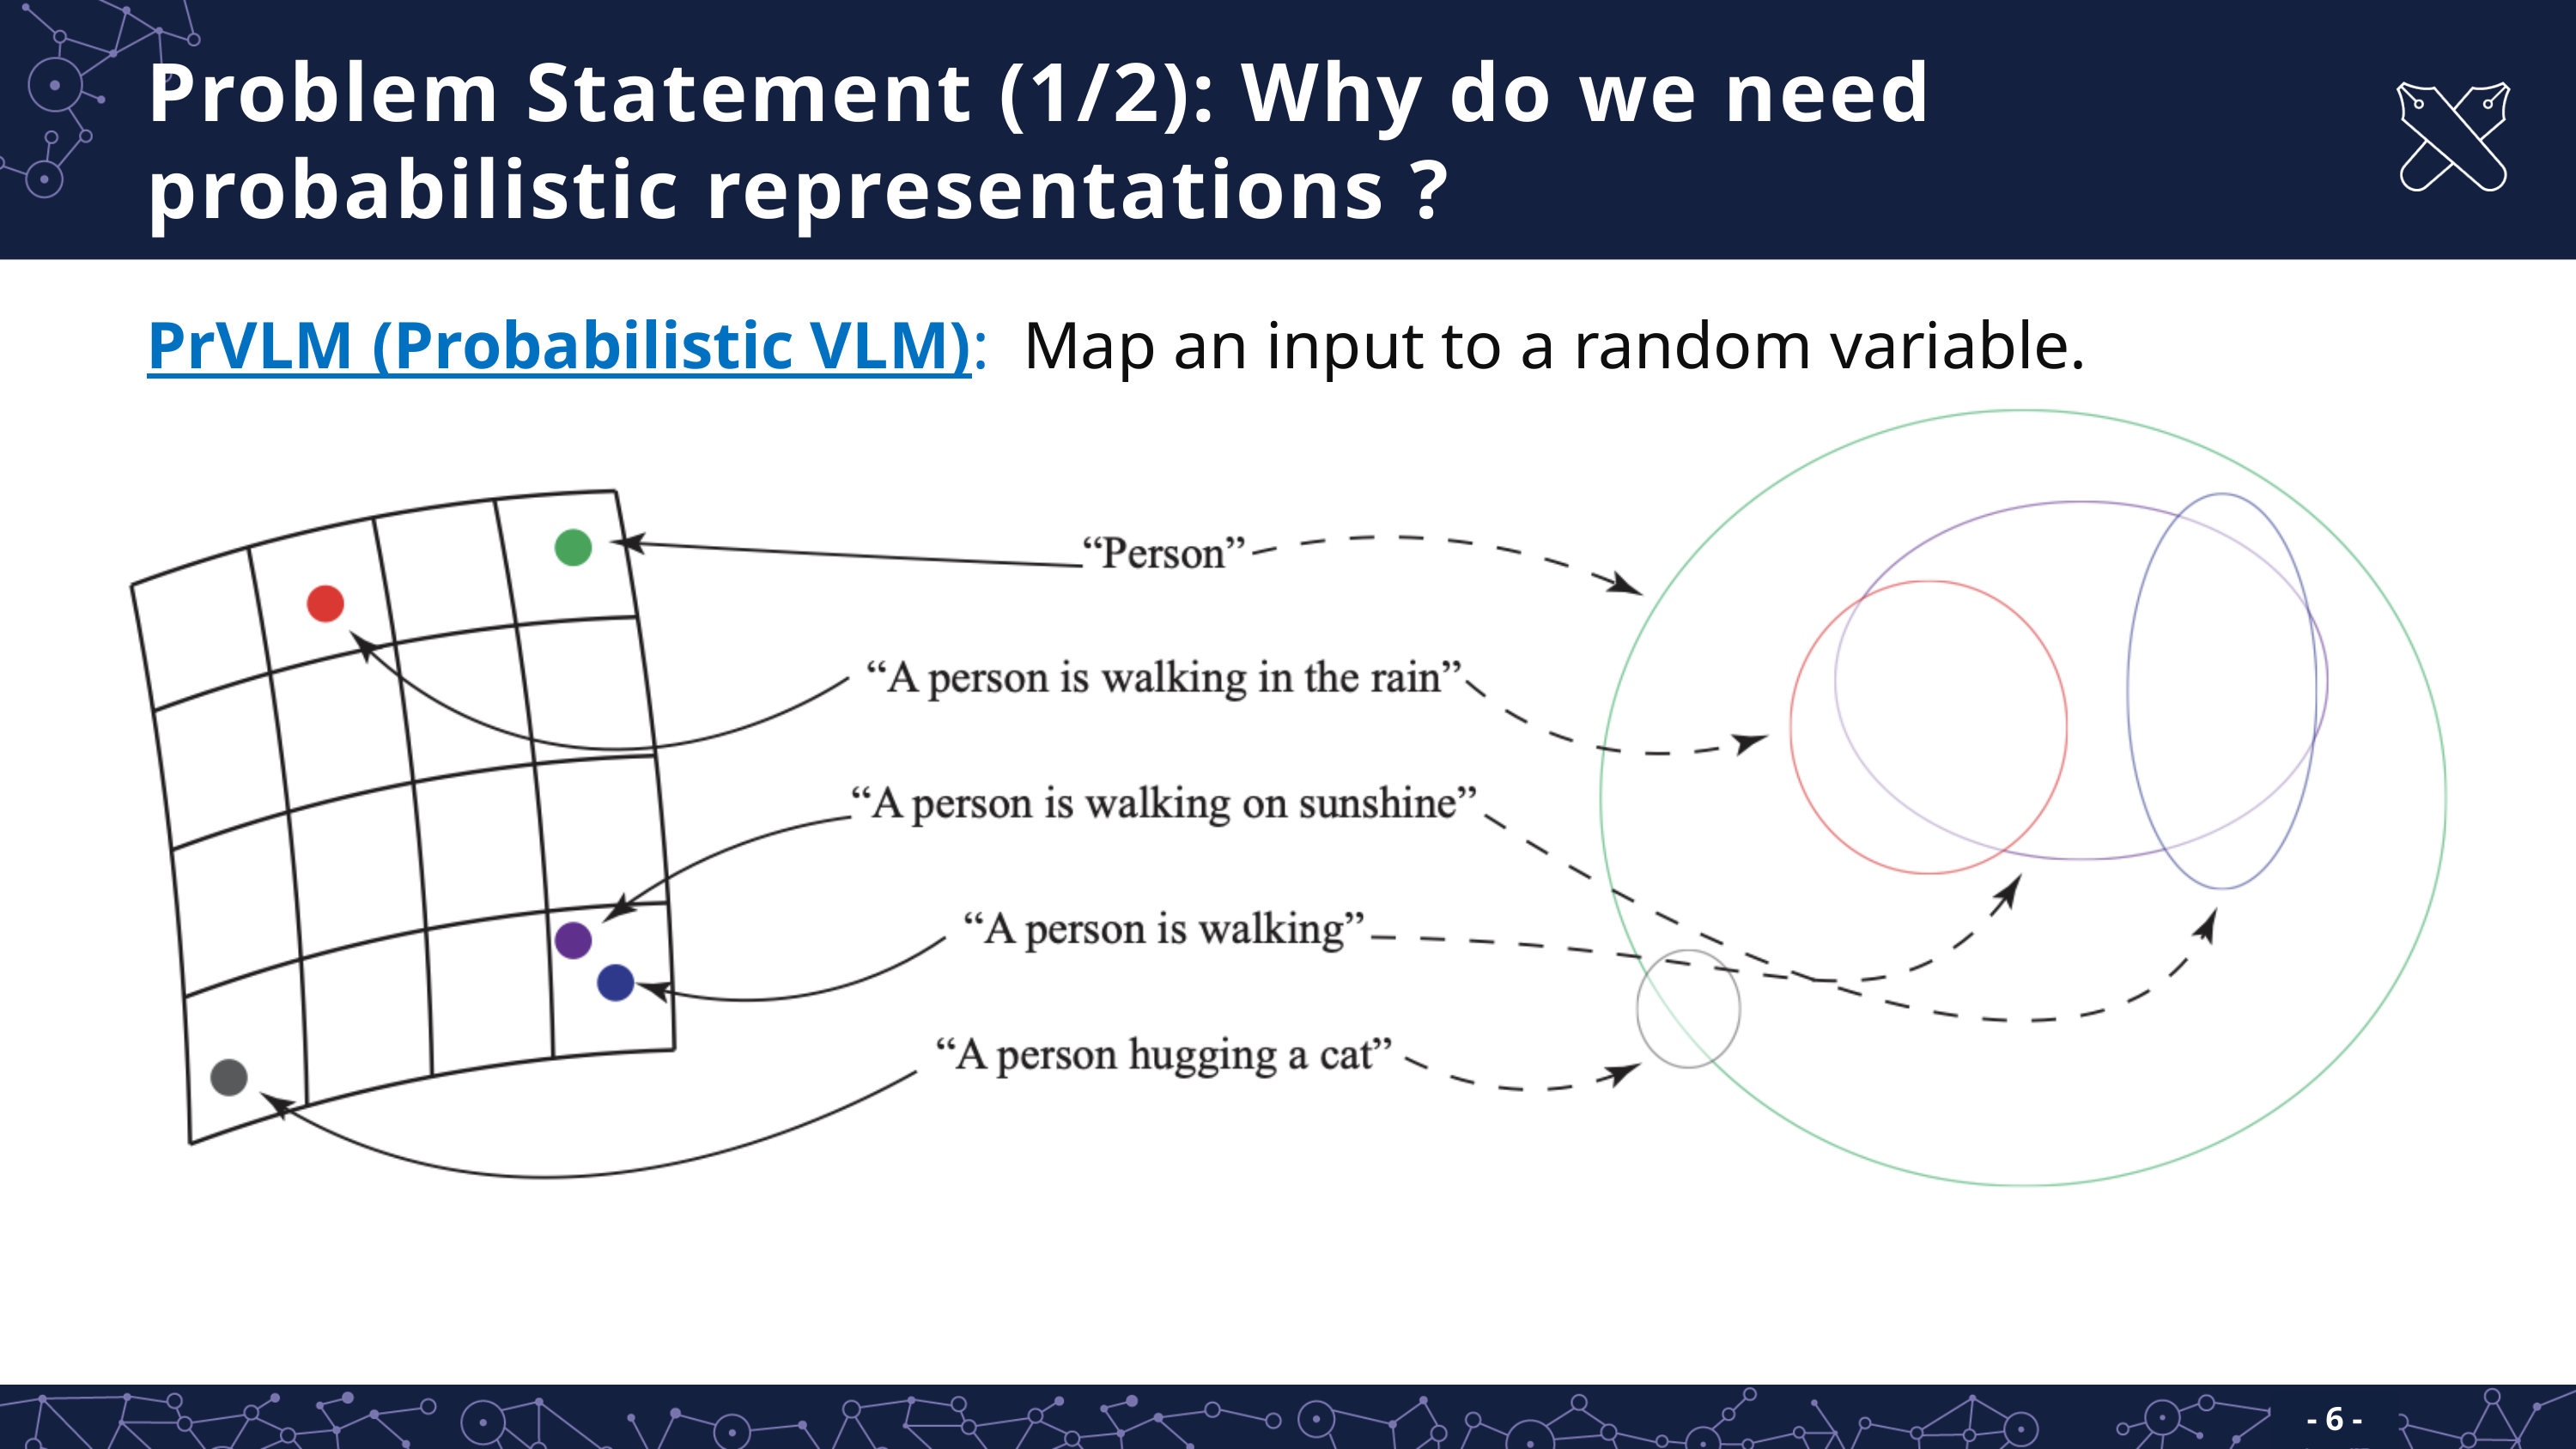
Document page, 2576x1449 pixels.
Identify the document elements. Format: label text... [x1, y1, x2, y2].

title Problem Statement (1/2): Why do we need probabilistic representations ? [133, 18, 2356, 258]
picture [0, 1385, 2576, 1449]
text_box PrVLM (Probabilistic VLM): Map an input to a random variable. [133, 298, 2480, 382]
picture [0, 0, 2576, 259]
slide_number - 6 - [2270, 1391, 2399, 1449]
picture [56, 382, 2557, 1195]
